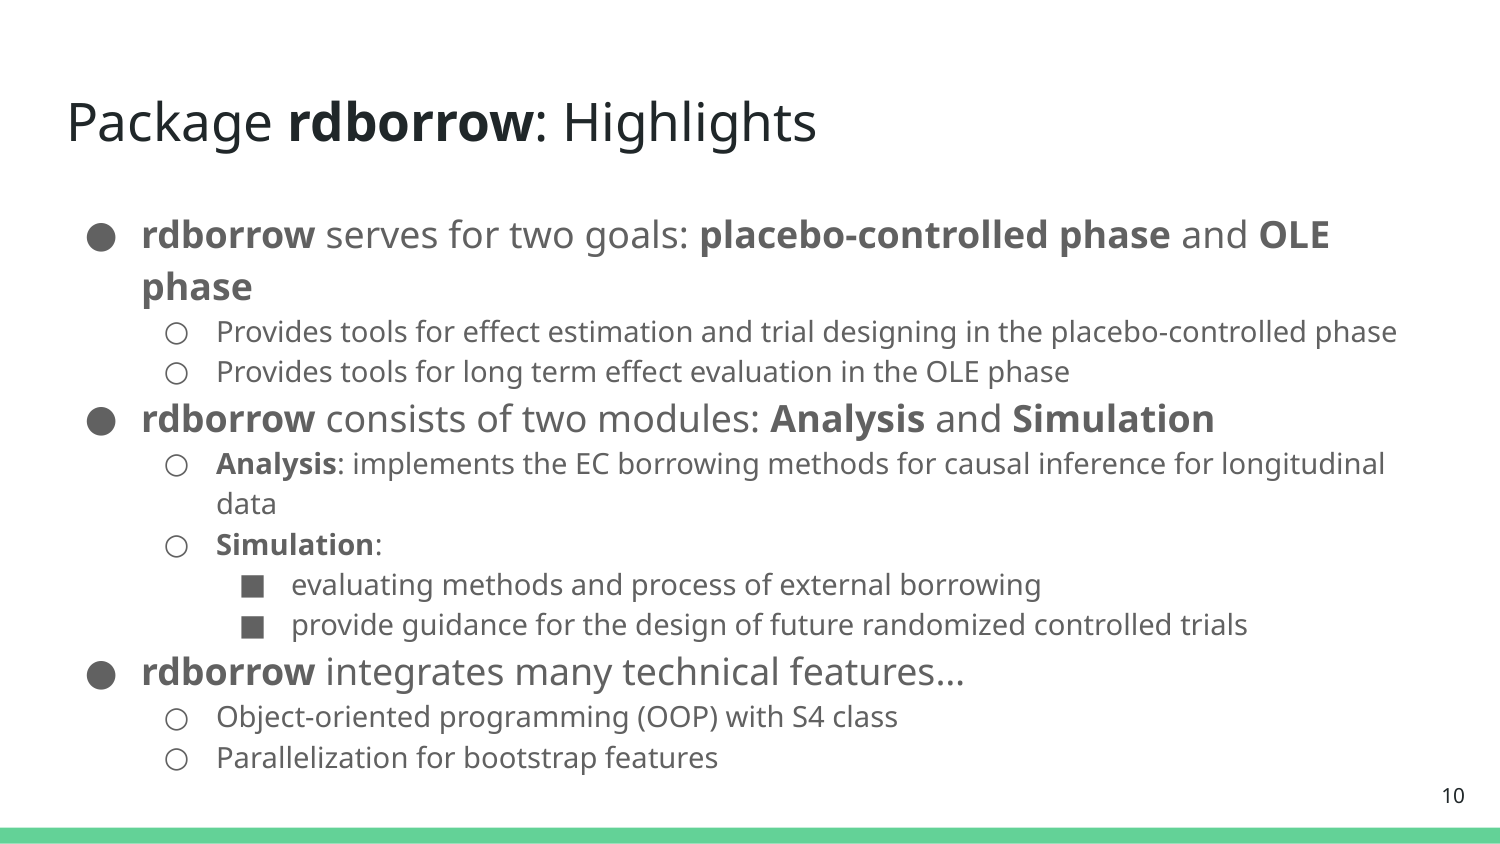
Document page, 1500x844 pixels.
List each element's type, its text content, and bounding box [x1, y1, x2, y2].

list rdborrow serves for two goals: placebo-controlled phase and OLE phase Provides tools for effect estimation and trial designing in the placebo-controlled phase Provides tools for long term effect evaluation in the OLE phase rdborrow consists of two modules: Analysis and Simulation Analysis: implements the EC borrowing methods for causal inference for longitudinal data Simulation: evaluating methods and process of external borrowing provide guidance for the design of future randomized controlled trials rdborrow integrates many technical features… Object-oriented programming (OOP) with S4 class Parallelization for bootstrap features [51, 189, 1449, 792]
title Package rdborrow: Highlights [51, 72, 1449, 167]
slide_number ‹#› [1389, 764, 1480, 830]
